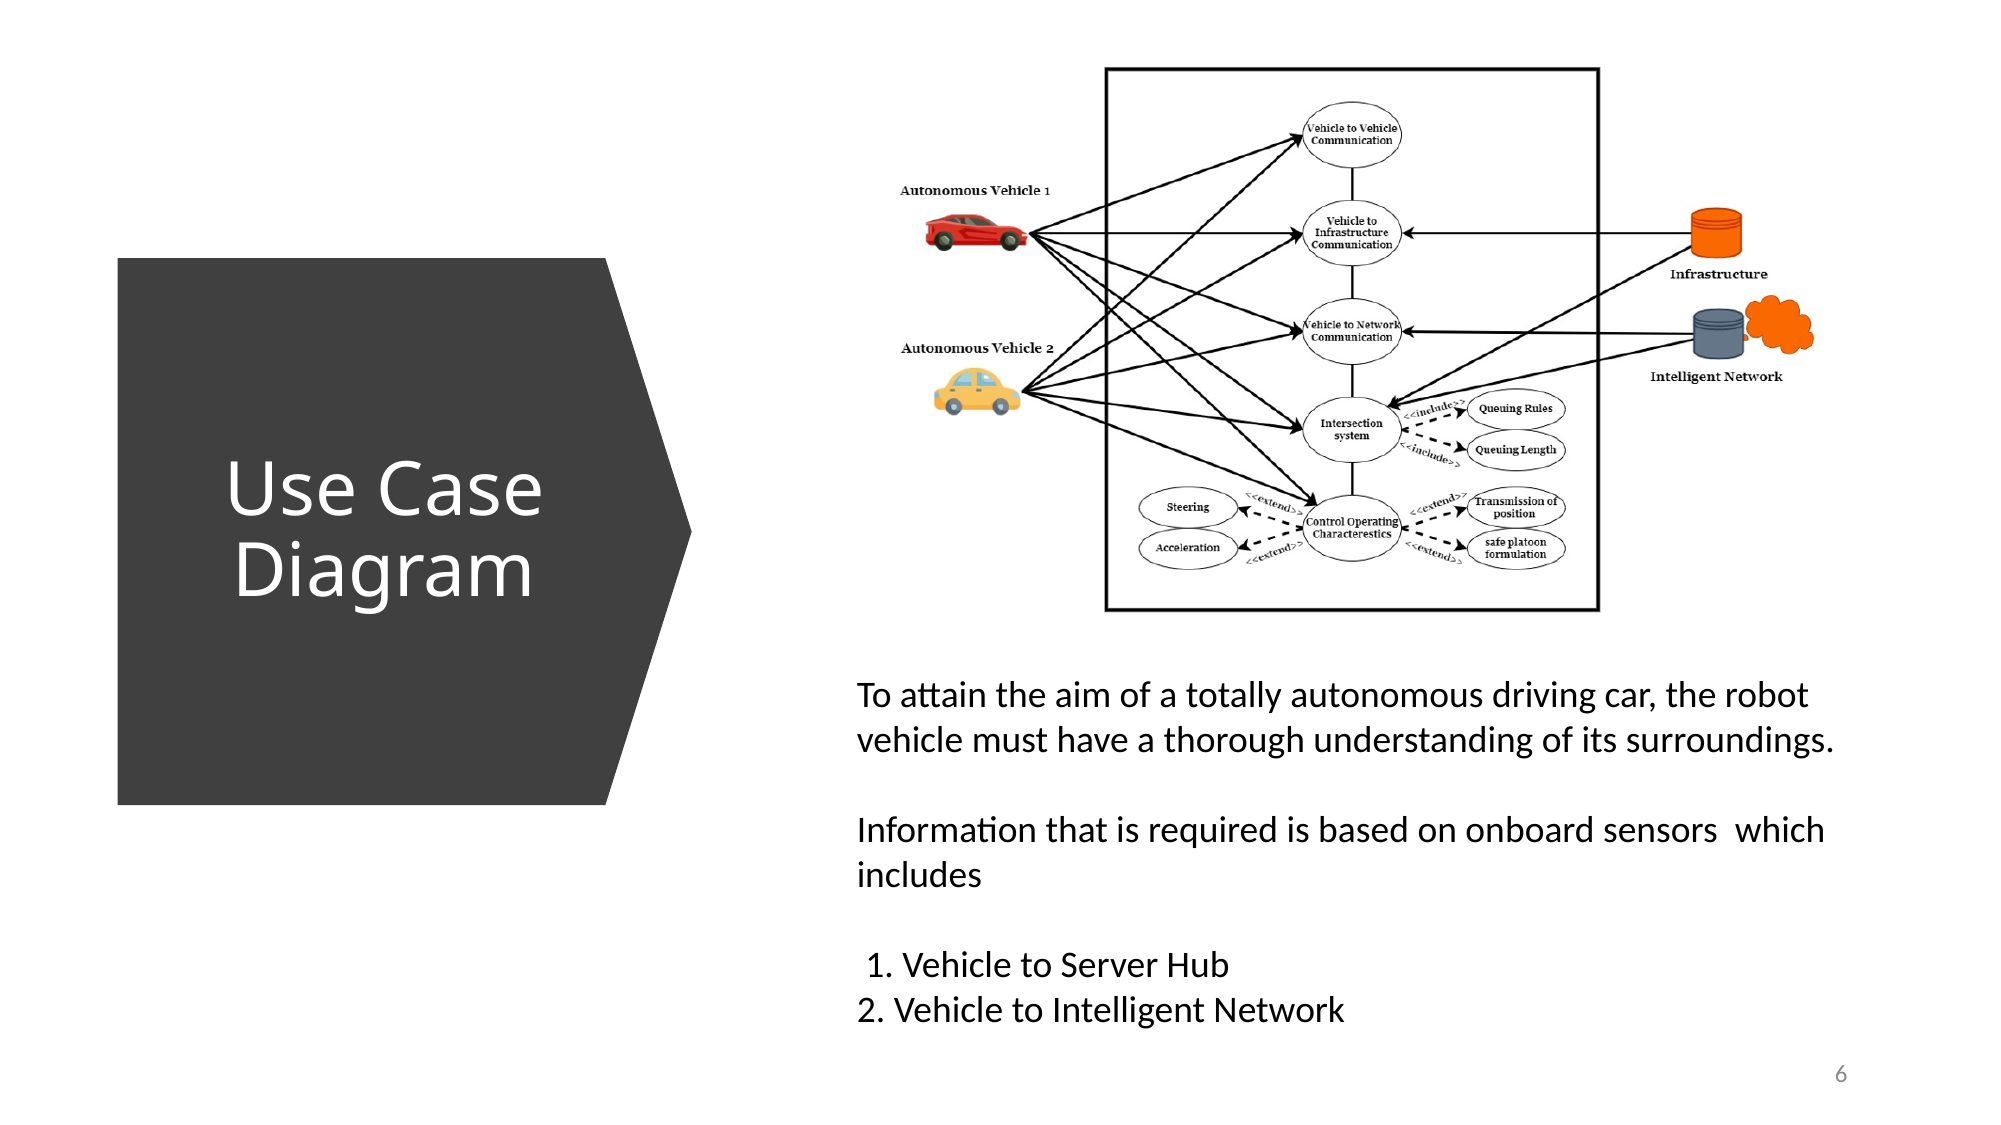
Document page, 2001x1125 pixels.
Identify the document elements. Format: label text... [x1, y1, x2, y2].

title Use Case Diagram [168, 322, 601, 741]
text_box [116, 257, 693, 807]
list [894, 54, 1832, 627]
slide_number 6 [1412, 1042, 1863, 1103]
text_box To attain the aim of a totally autonomous driving car, the robot vehicle must have a thorough understanding of its surroundings. Information that is required is based on onboard sensors which includes 1. Vehicle to Server Hub 2. Vehicle to Intelligent Network [842, 662, 1884, 1038]
